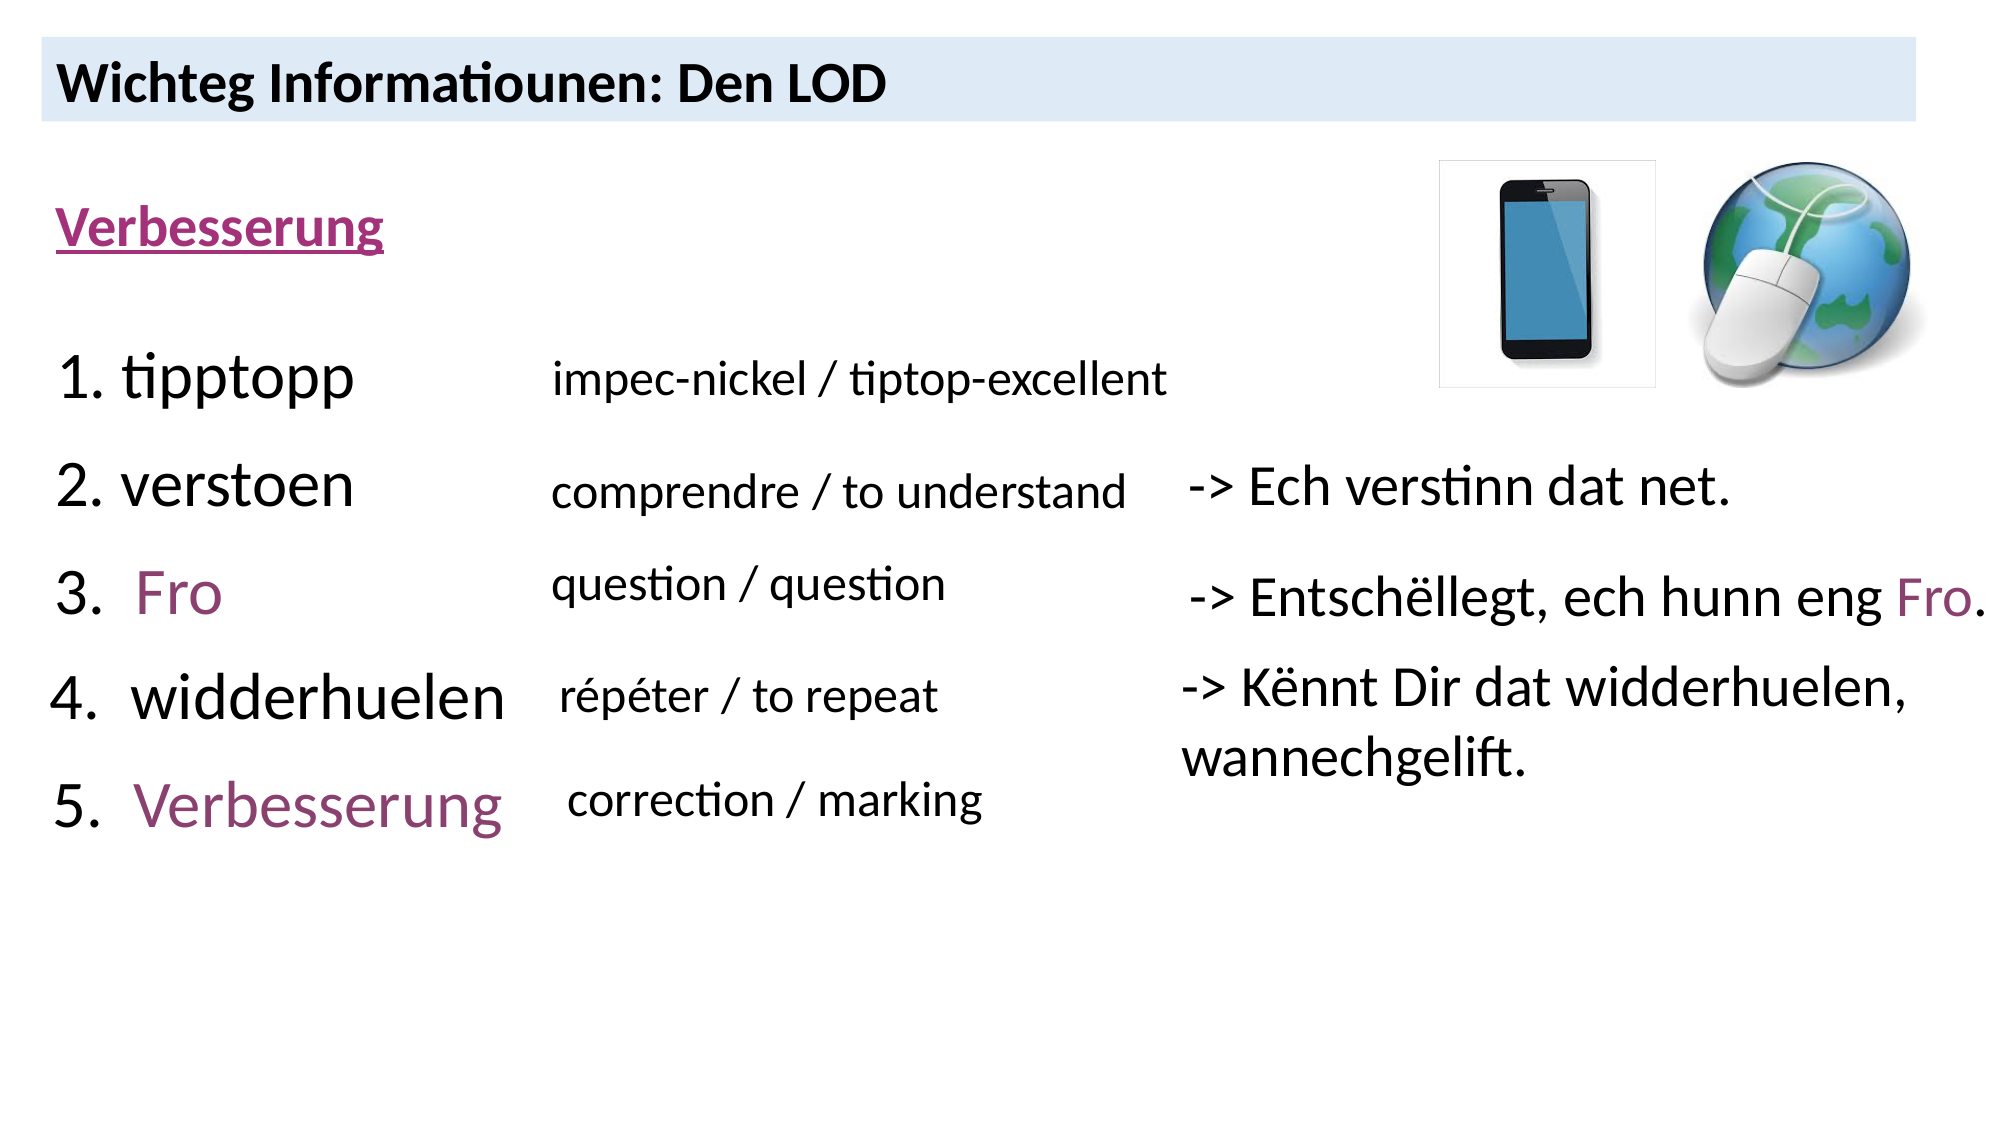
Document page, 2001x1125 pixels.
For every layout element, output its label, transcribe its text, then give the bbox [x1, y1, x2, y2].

text_box correction / marking [553, 759, 998, 834]
text_box comprendre / to understand [536, 450, 1144, 526]
text_box Wichteg Informatiounen: Den LOD [41, 36, 1917, 122]
text_box -> Entschëllegt, ech hunn eng Fro. [1174, 550, 2000, 636]
text_box impec-nickel / tiptop-excellent [537, 338, 1195, 414]
text_box 1. tipptopp [41, 324, 371, 419]
picture [1439, 160, 1656, 389]
text_box 5. Verbesserung [38, 753, 518, 849]
text_box -> Kënnt Dir dat widderhuelen, wannechgelift. [1166, 640, 1924, 796]
picture [1686, 162, 1929, 388]
text_box Verbesserung [41, 180, 400, 266]
text_box 4. widderhuelen [34, 645, 522, 740]
text_box 3. Fro [39, 540, 239, 636]
text_box répéter / to repeat [544, 655, 955, 731]
text_box question / question [536, 542, 962, 618]
text_box -> Ech verstinn dat net. [1174, 440, 1748, 525]
text_box 2. verstoen [40, 432, 372, 528]
